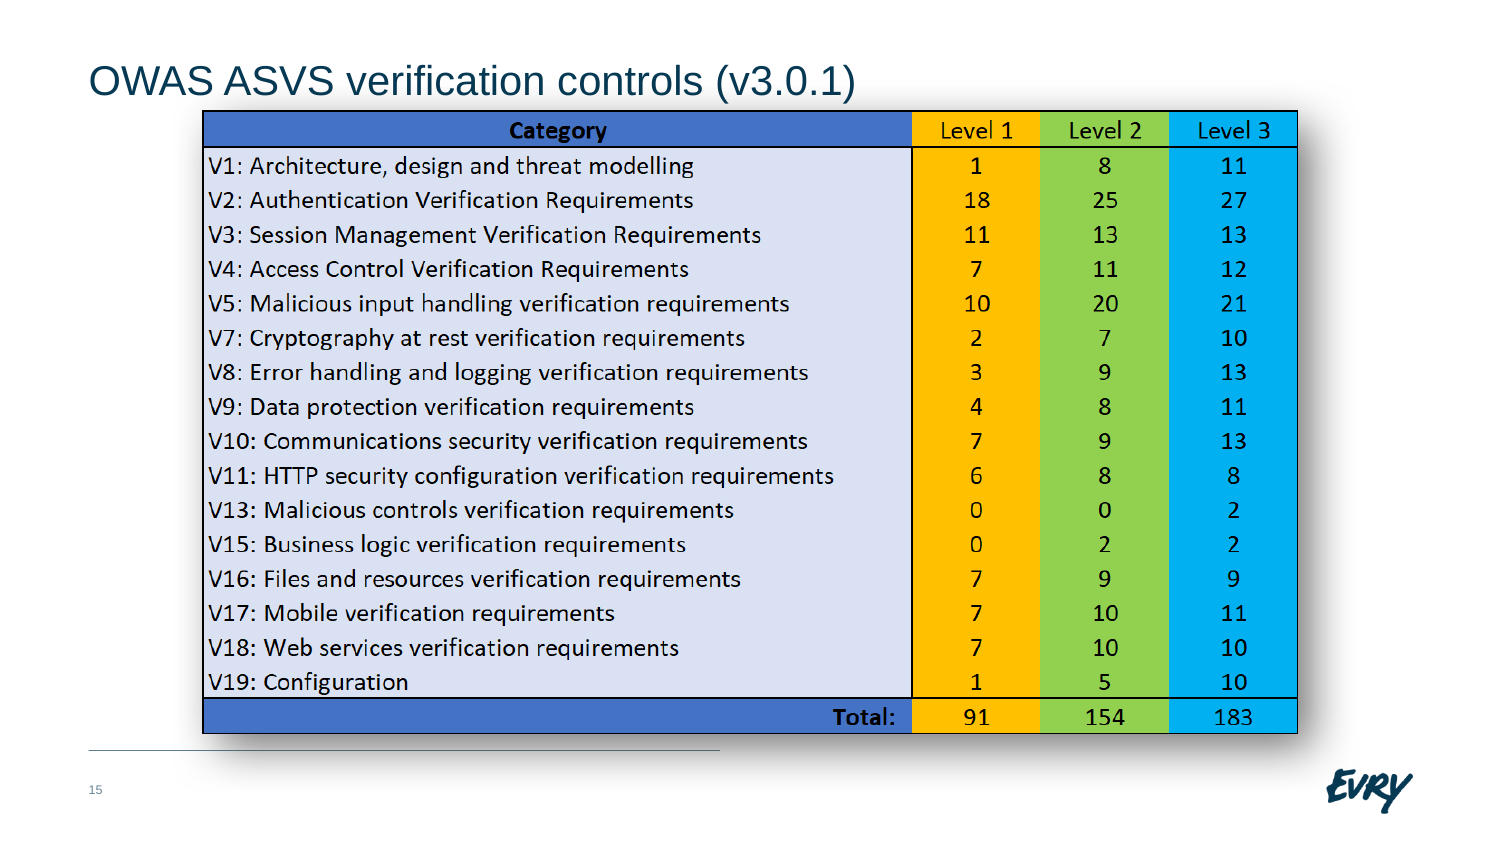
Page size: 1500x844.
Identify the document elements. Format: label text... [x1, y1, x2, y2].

picture [1376, 779, 1383, 785]
picture [1242, 677, 1246, 689]
picture [1225, 159, 1229, 173]
picture [1225, 227, 1229, 242]
picture [1242, 331, 1246, 345]
picture [1388, 779, 1413, 814]
picture [1235, 643, 1239, 655]
picture [1326, 768, 1413, 814]
picture [1225, 606, 1229, 620]
picture [1235, 677, 1239, 689]
title OWAS ASVS verification controls (v3.0.1) [88, 48, 1254, 125]
picture [1225, 399, 1229, 414]
slide_number 15 [88, 781, 119, 797]
picture [1225, 434, 1229, 448]
picture [1242, 640, 1246, 655]
picture [1235, 333, 1239, 345]
picture [1225, 365, 1229, 379]
picture [202, 110, 1298, 734]
picture [1225, 640, 1229, 655]
